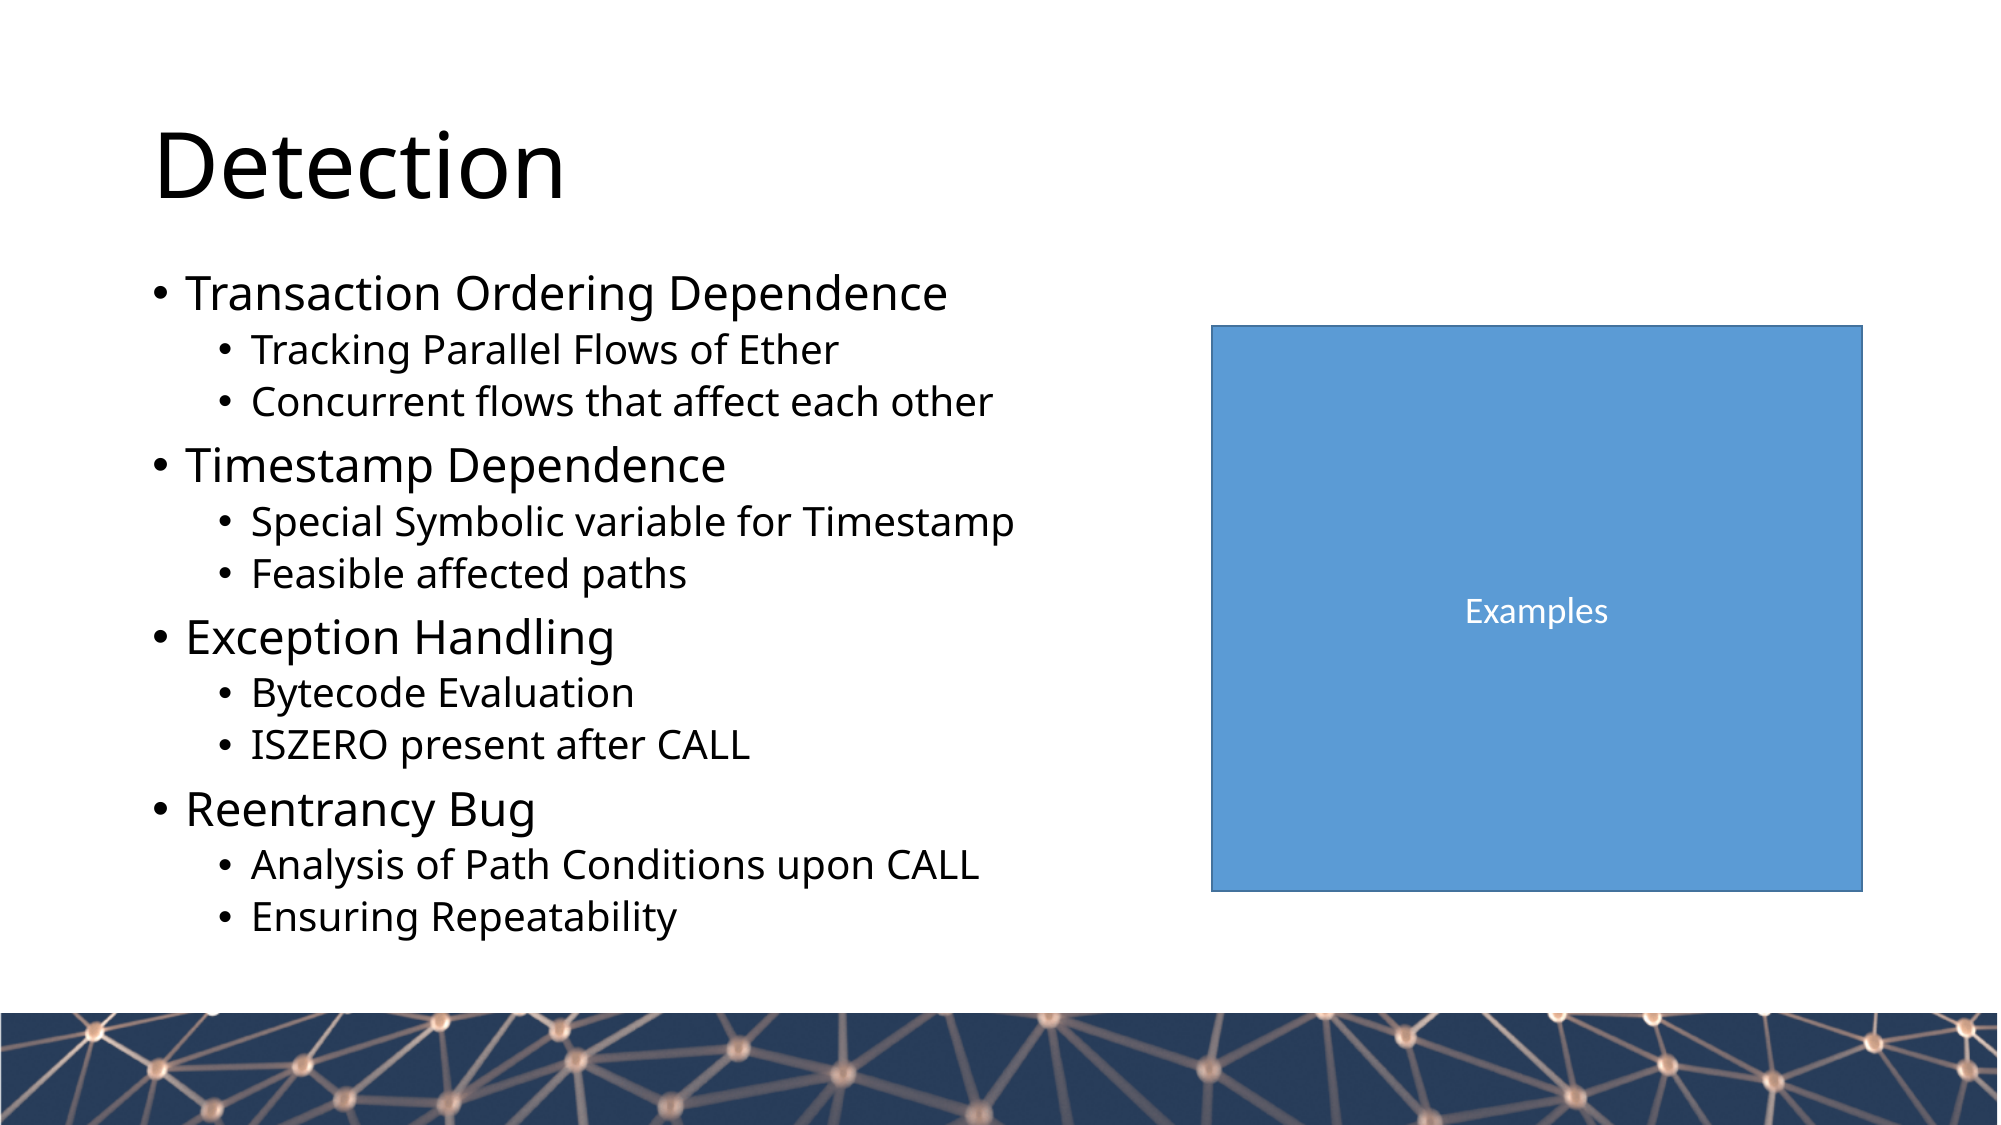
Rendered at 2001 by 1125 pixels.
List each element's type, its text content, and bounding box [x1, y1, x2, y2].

list Transaction Ordering Dependence Tracking Parallel Flows of Ether Concurrent flows that affect each other Timestamp Dependence Special Symbolic variable for Timestamp Feasible affected paths Exception Handling Bytecode Evaluation ISZERO present after CALL Reentrancy Bug Analysis of Path Conditions upon CALL Ensuring Repeatability [137, 262, 1863, 954]
picture [0, 1013, 1998, 1125]
text_box Examples [1211, 325, 1863, 892]
title Detection [137, 59, 1863, 262]
